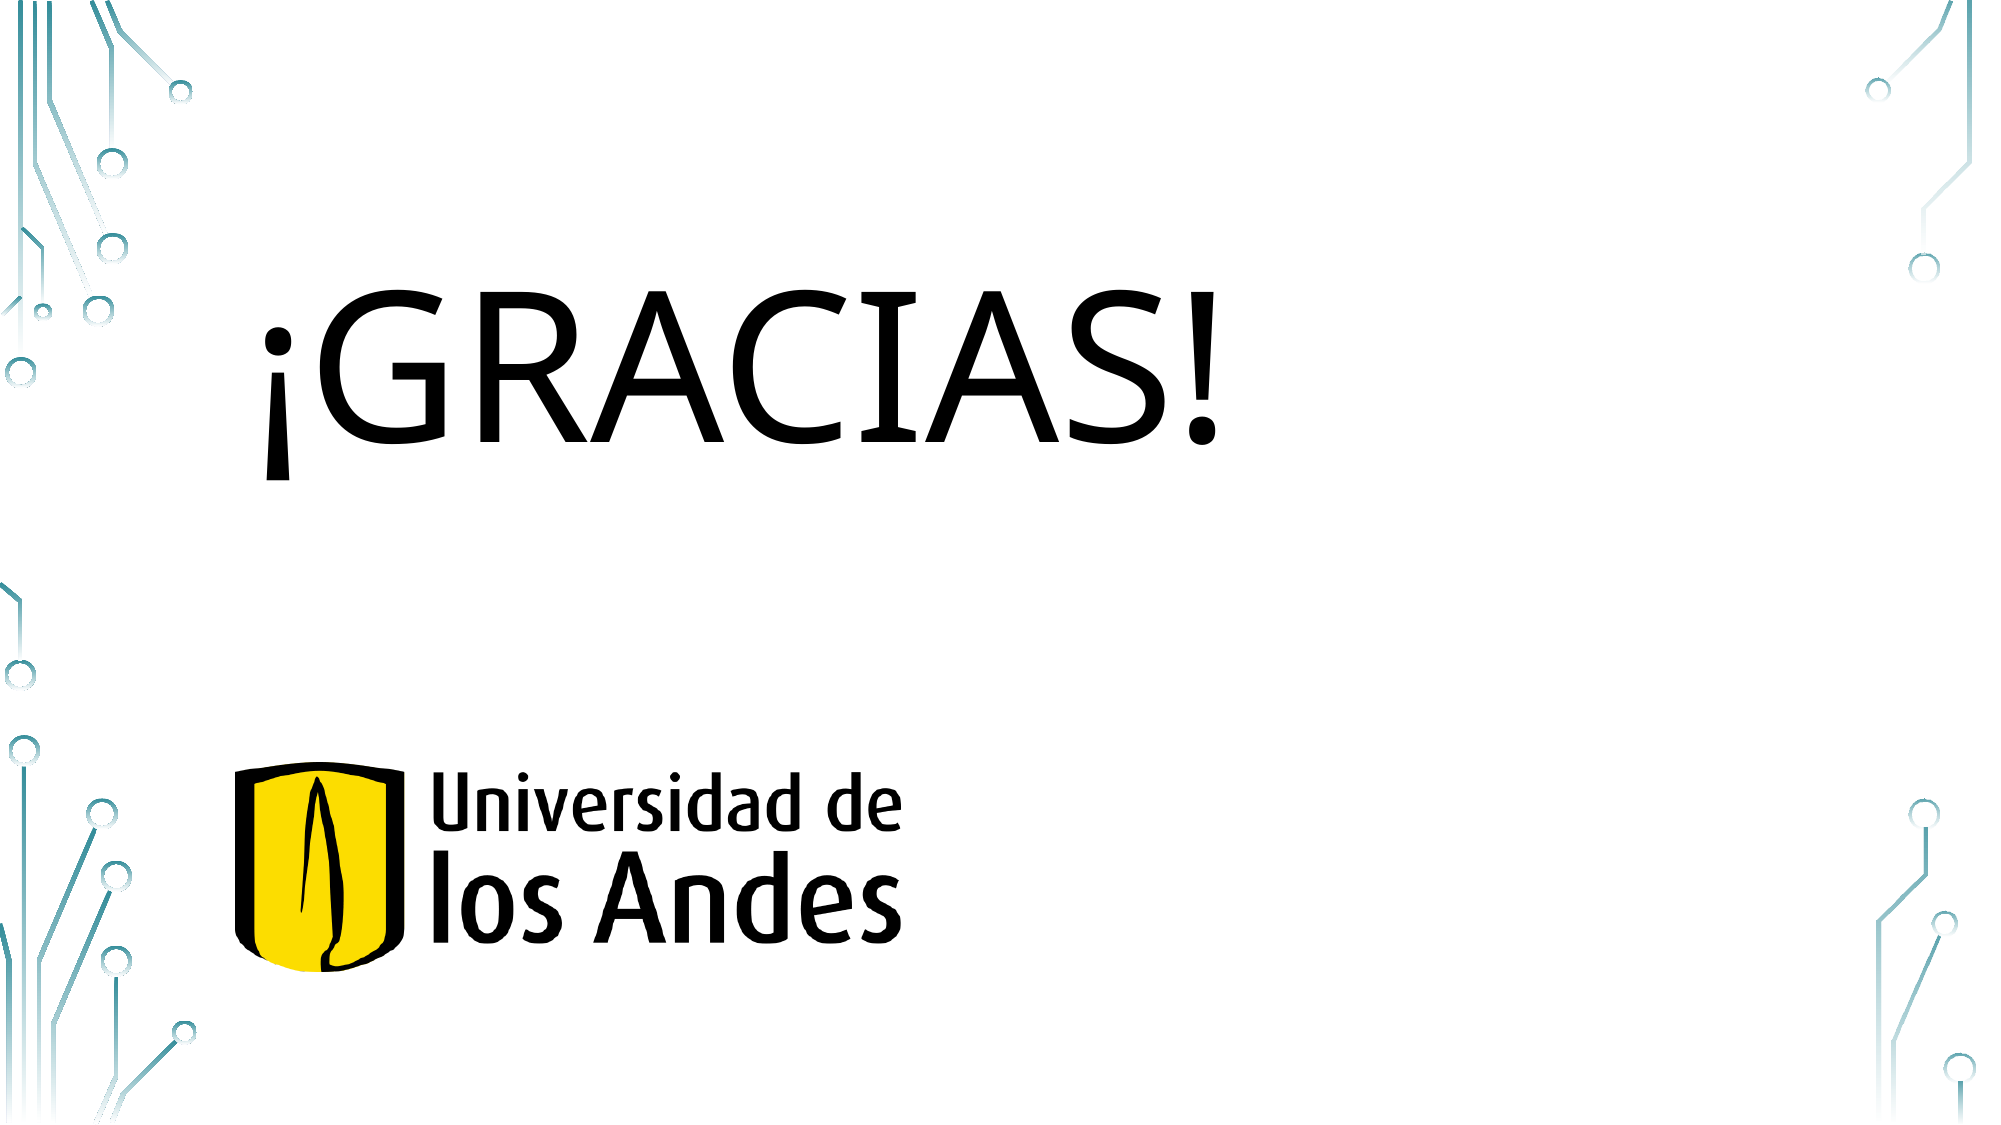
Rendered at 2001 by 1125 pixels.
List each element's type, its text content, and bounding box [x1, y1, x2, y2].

title ¡Gracias! [235, 253, 1861, 496]
picture [235, 762, 902, 972]
